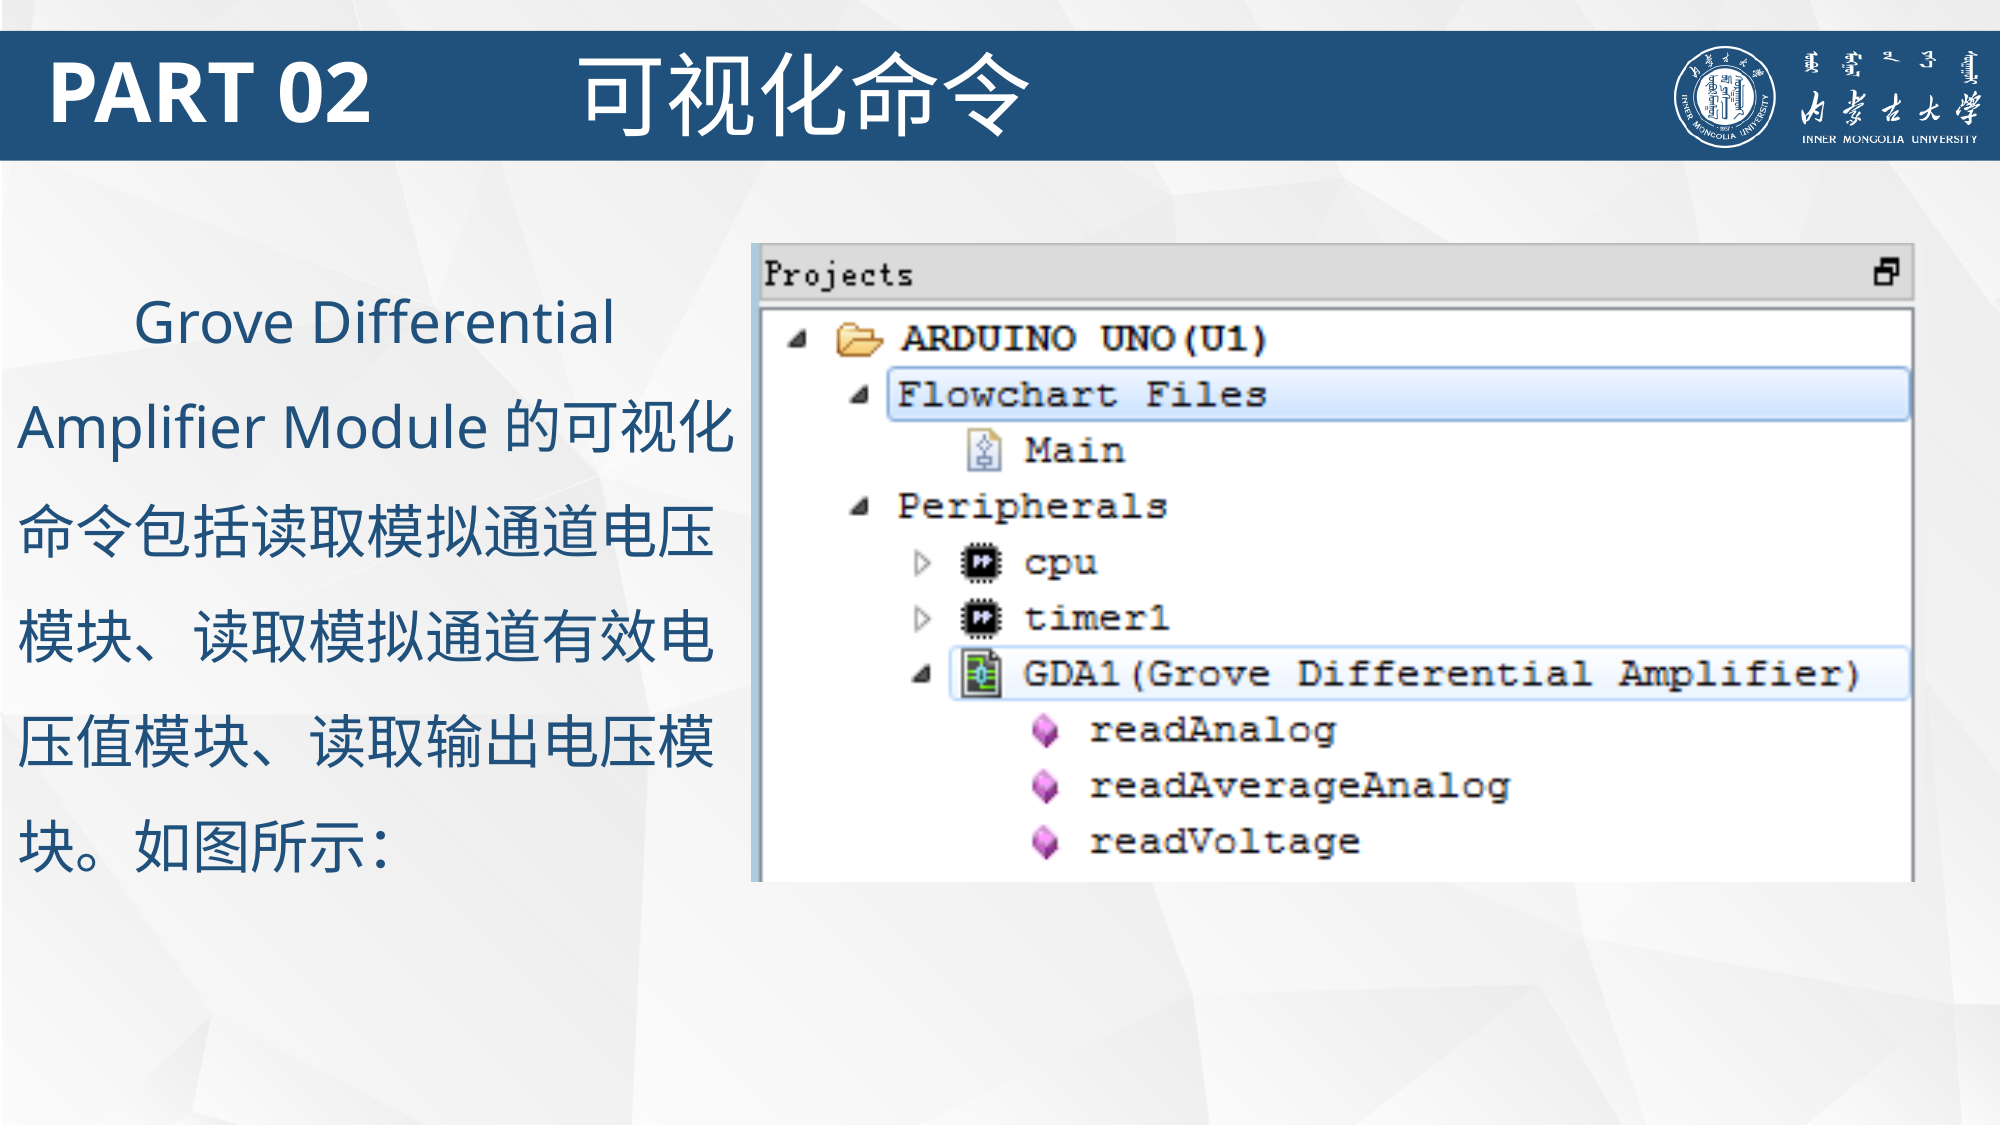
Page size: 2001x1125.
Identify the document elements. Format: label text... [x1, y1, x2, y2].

picture [1673, 46, 1986, 150]
picture [0, 0, 2001, 1125]
list 可视化命令 [559, 42, 1212, 158]
text_box Grove Differential Amplifier Module的可视化命令包括读取模拟通道电压模块、读取模拟通道有效电压值模块、读取输出电压模块。如图所示： [2, 243, 755, 888]
list PART 02 [32, 42, 481, 148]
